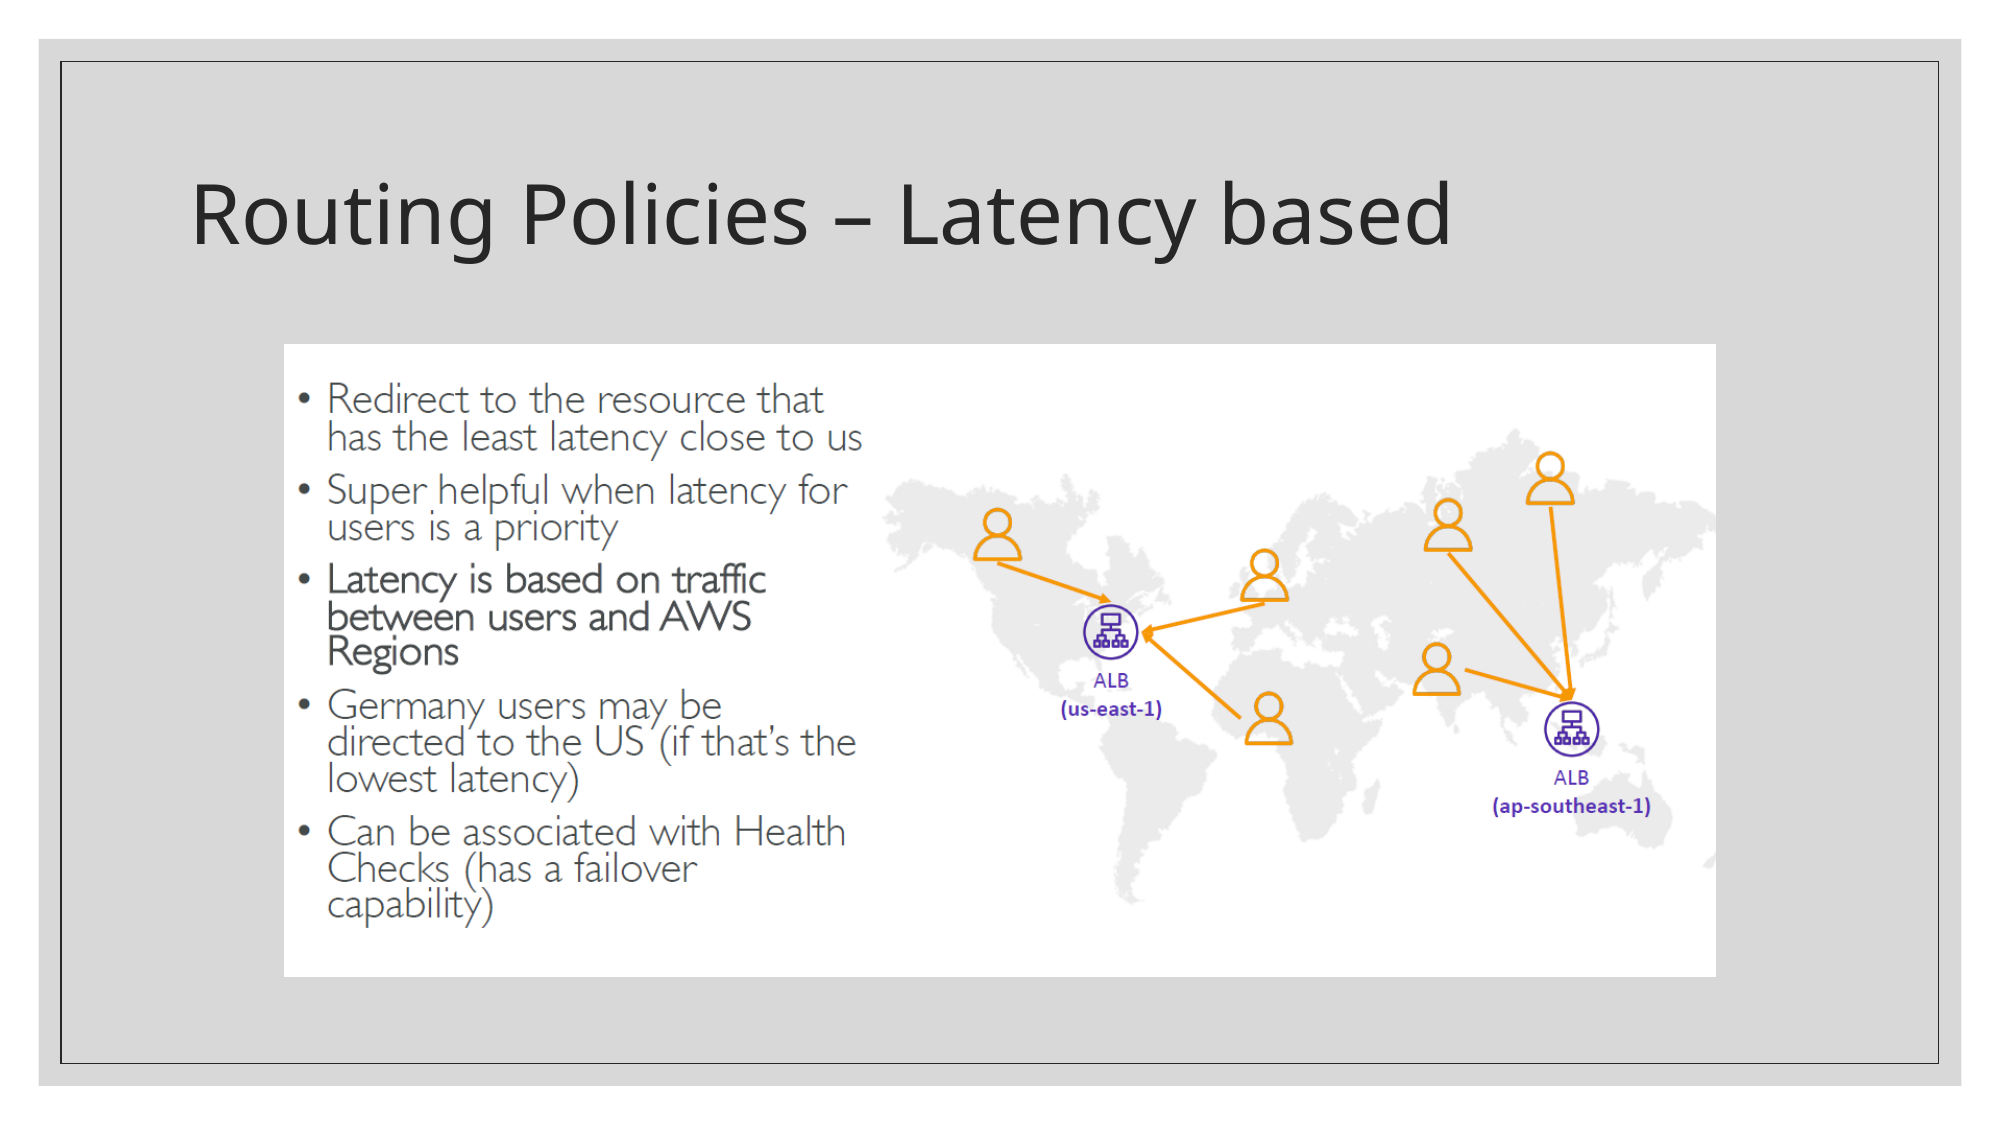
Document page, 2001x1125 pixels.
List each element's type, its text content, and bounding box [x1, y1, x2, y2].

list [284, 344, 1716, 977]
title Routing Policies – Latency based [174, 105, 1825, 331]
